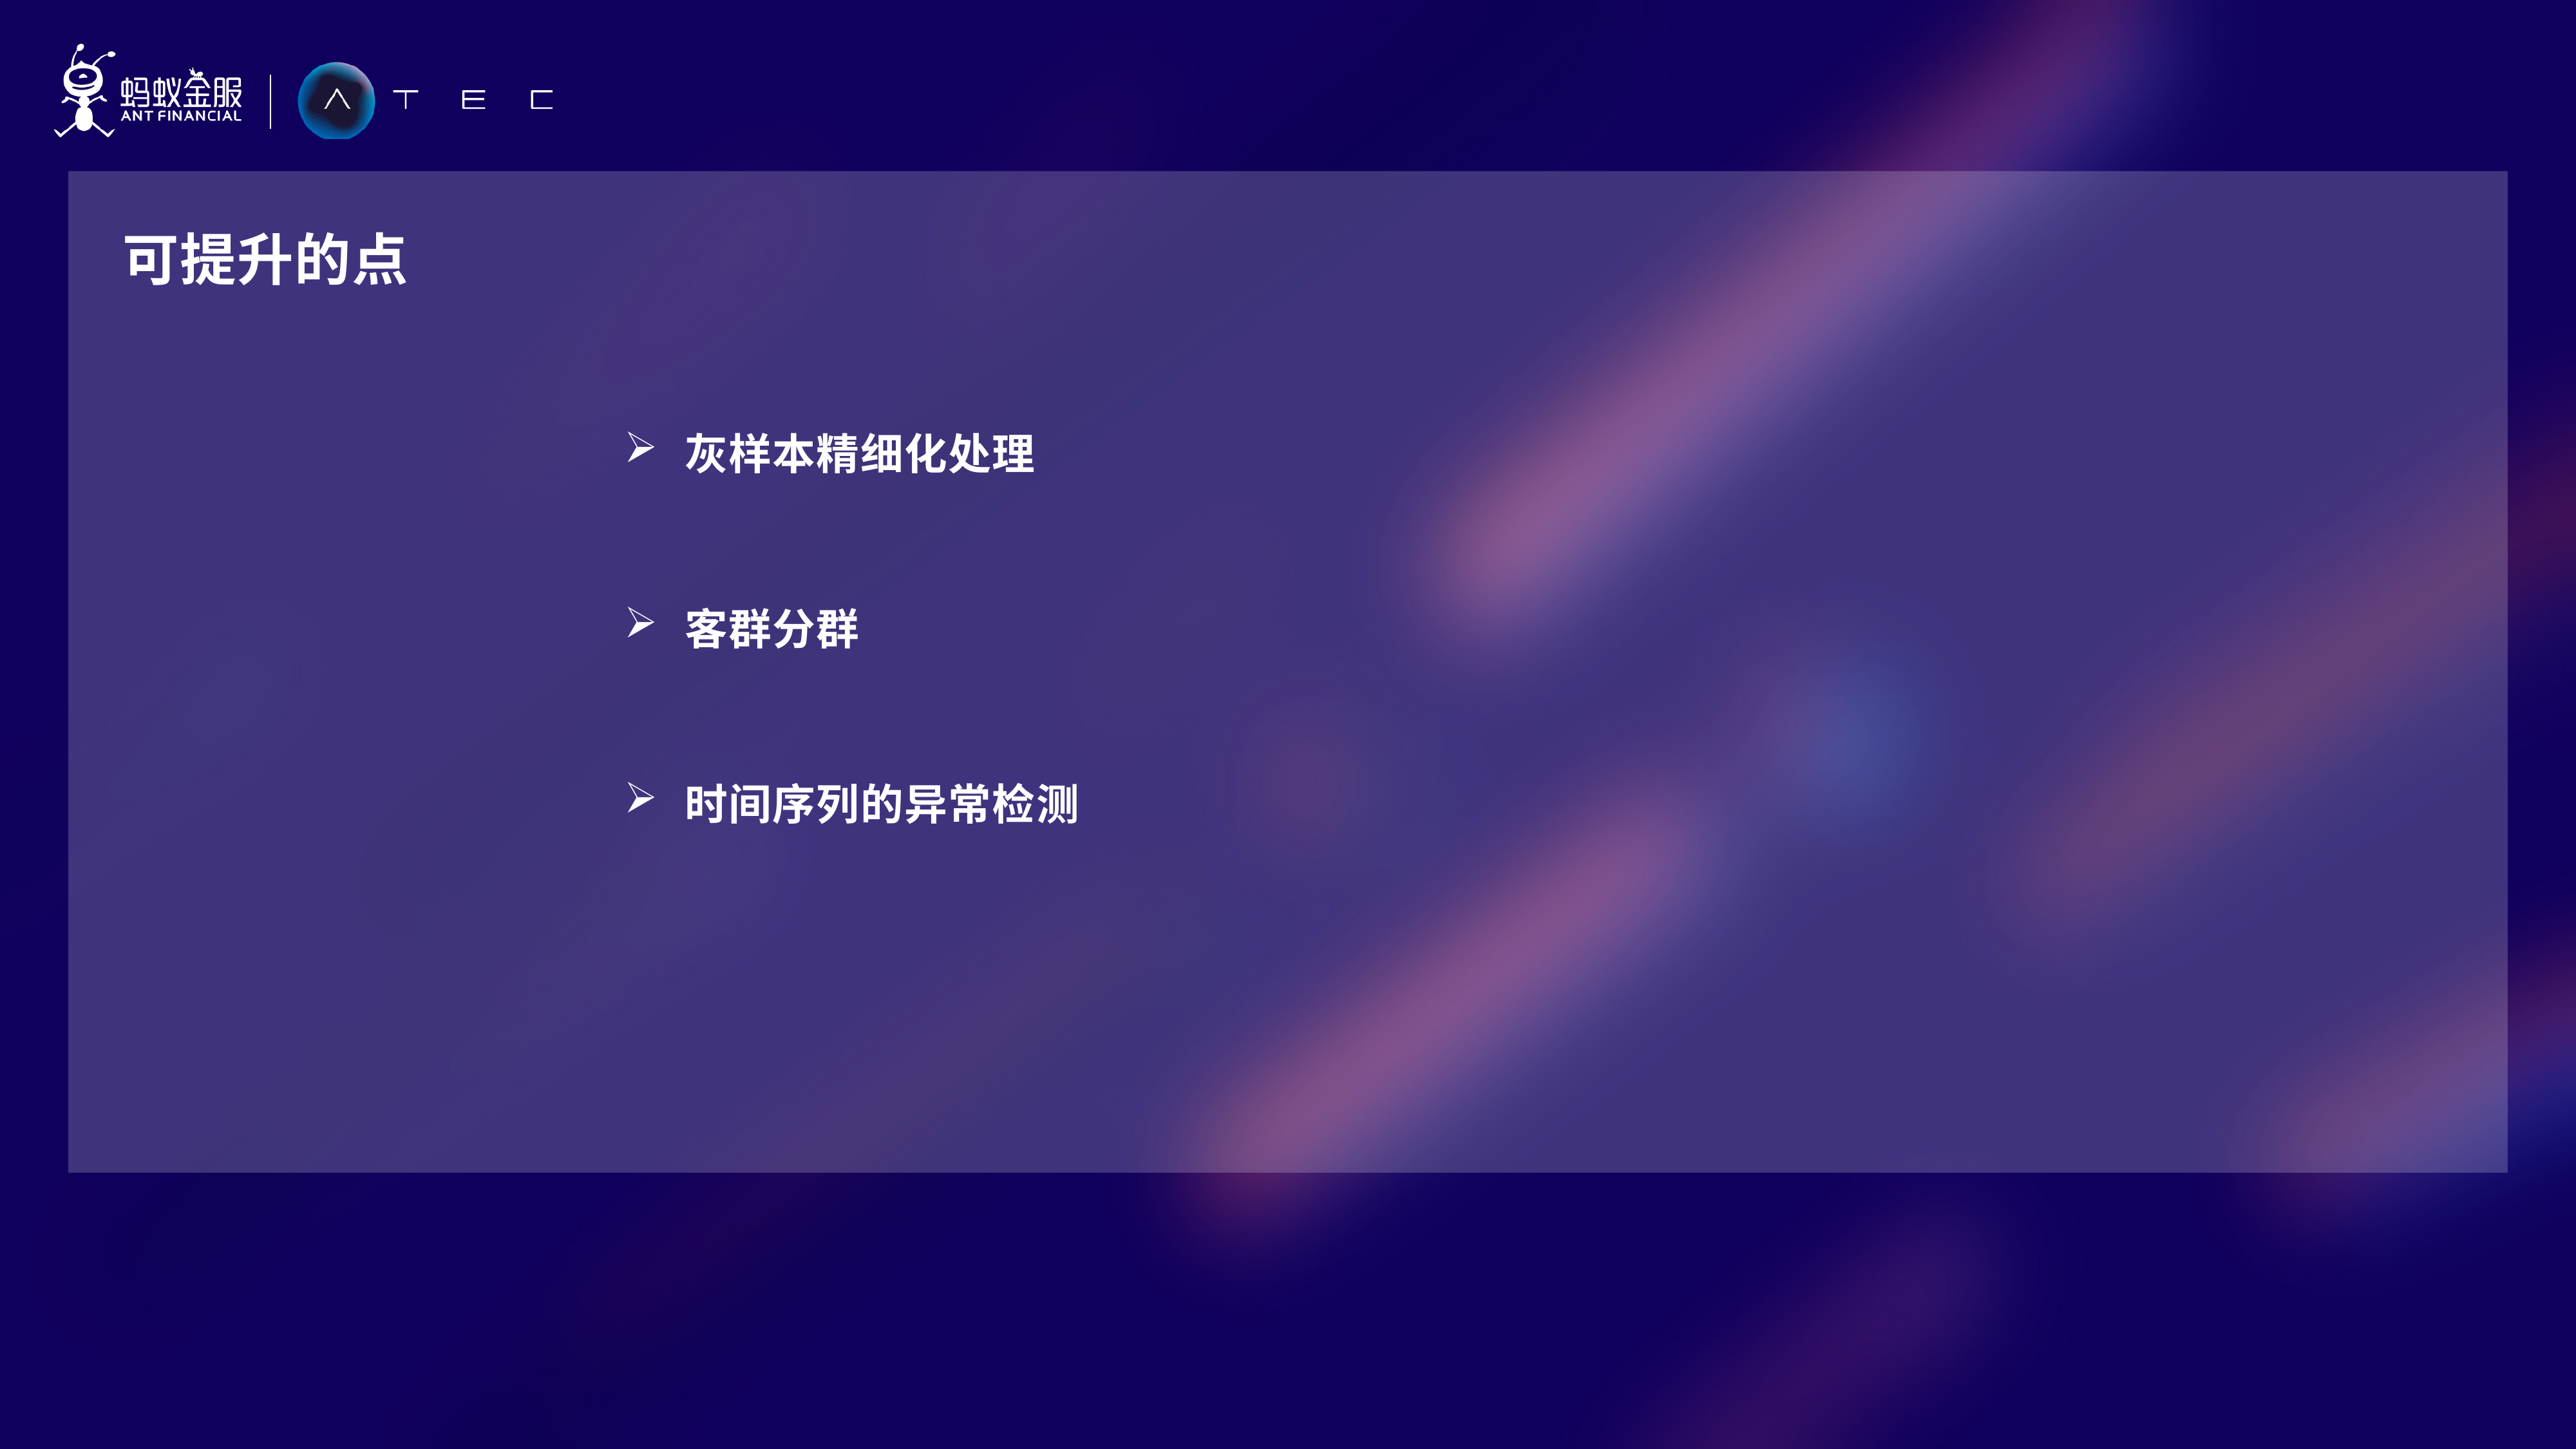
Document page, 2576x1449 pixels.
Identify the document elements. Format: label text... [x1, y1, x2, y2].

text_box 灰样本精细化处理 客群分群 时间序列的异常检测 [619, 317, 2350, 834]
text_box [68, 171, 2508, 1173]
text_box 可提升的点 [117, 211, 482, 297]
picture [0, 0, 2576, 1449]
